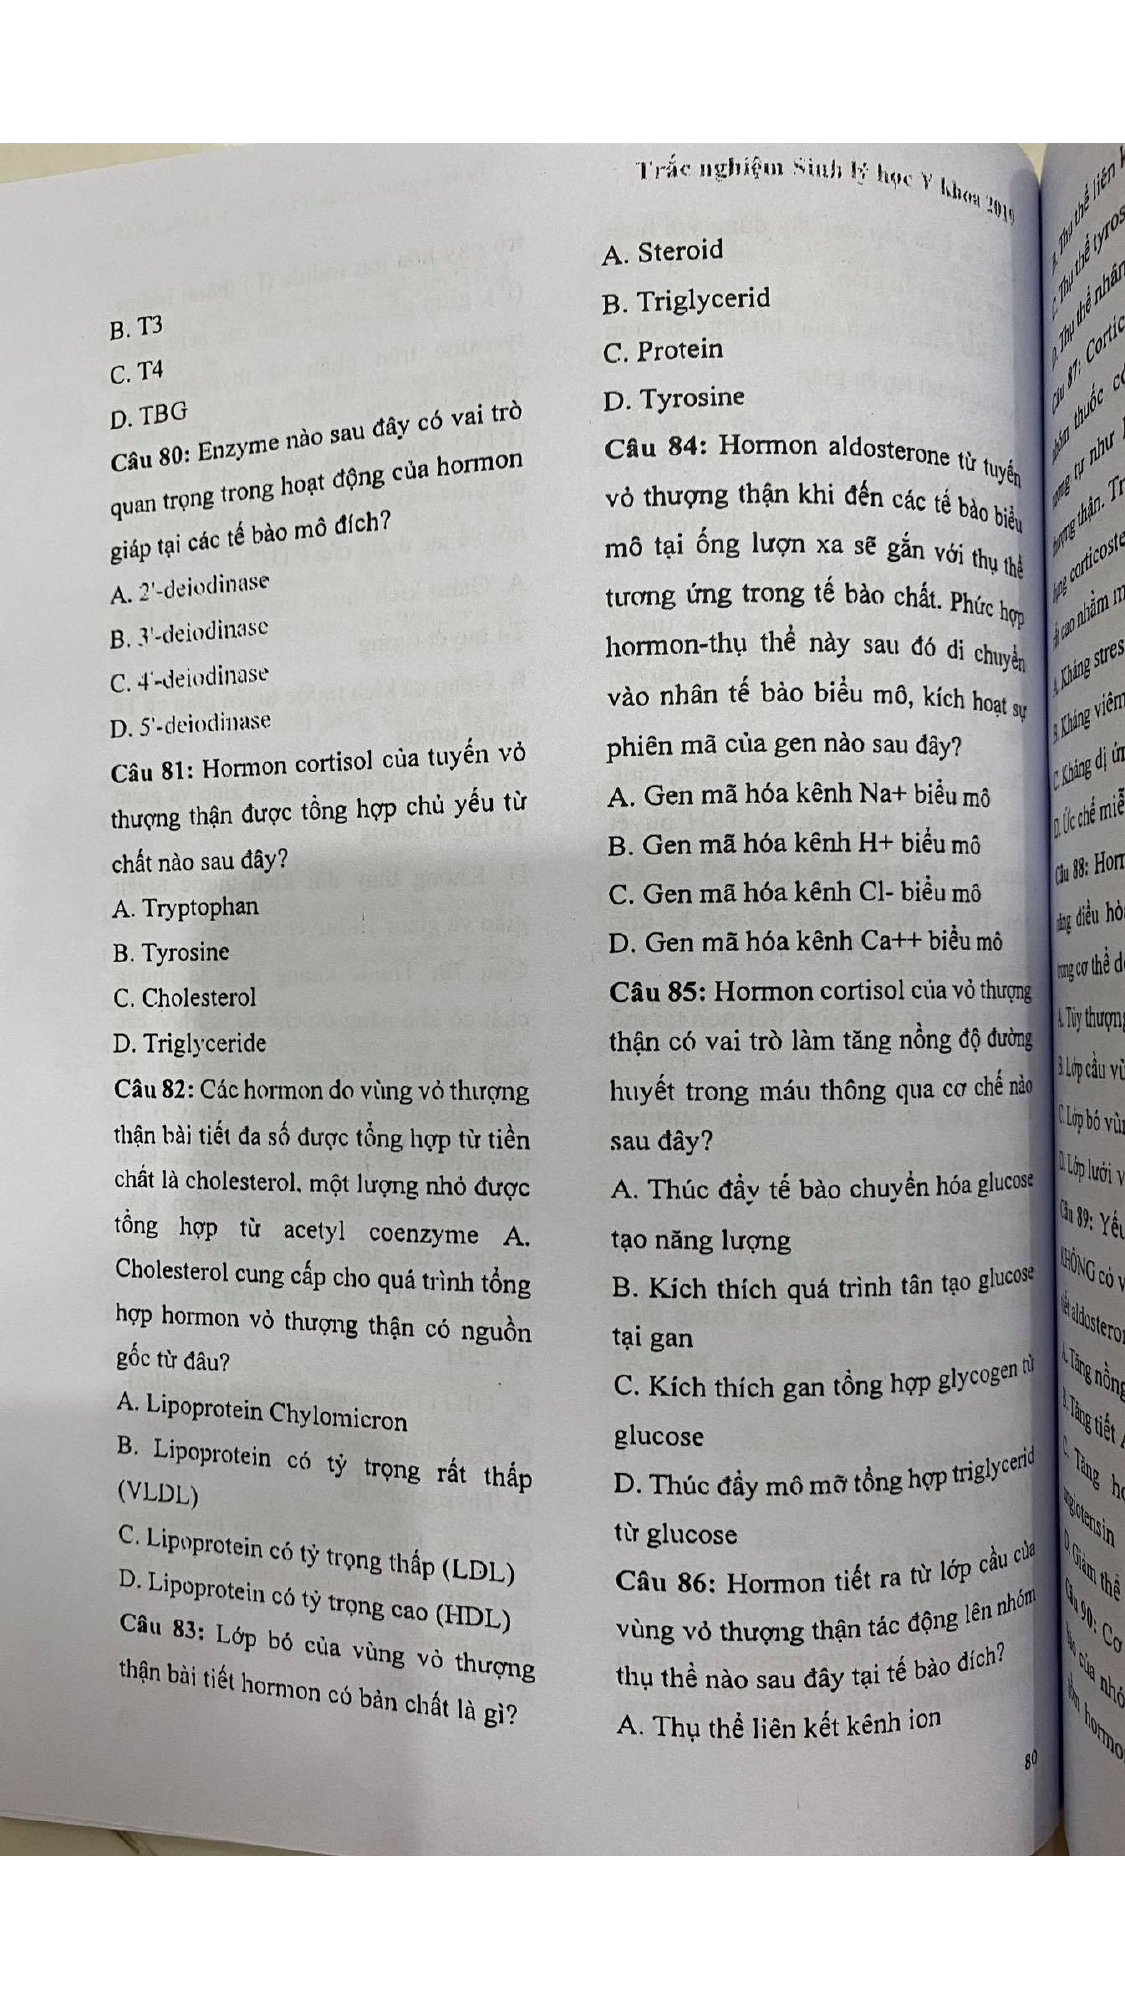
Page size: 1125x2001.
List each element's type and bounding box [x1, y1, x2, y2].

picture [0, 143, 1125, 1856]
